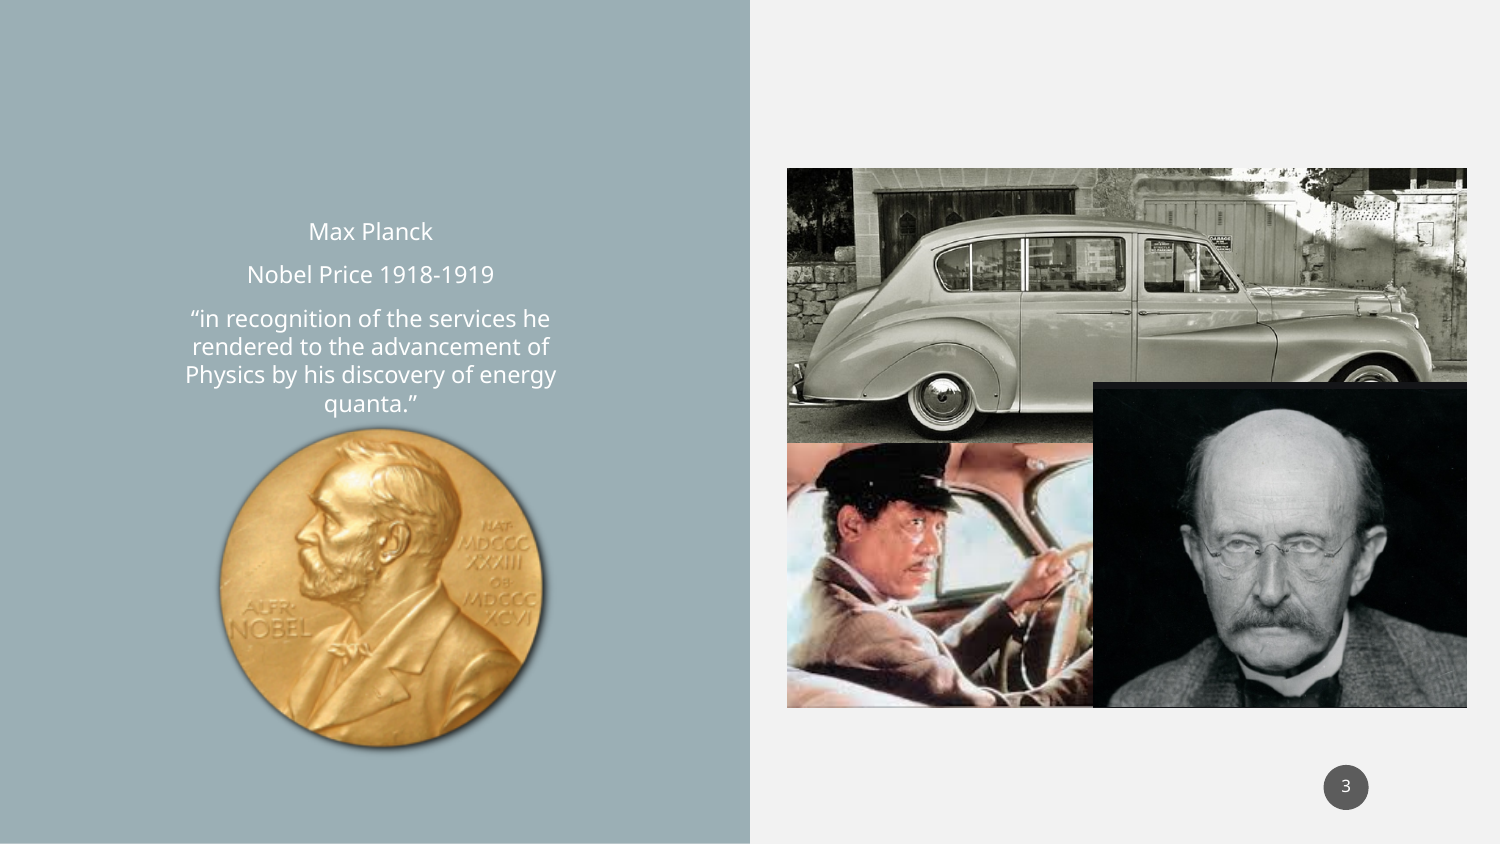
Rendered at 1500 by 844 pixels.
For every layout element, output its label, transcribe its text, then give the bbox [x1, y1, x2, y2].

list Max Planck Nobel Price 1918-1919 “in recognition of the services he rendered to the advancement of Physics by his discovery of energy quanta.” [137, 209, 605, 707]
slide_number 3 [1323, 764, 1369, 810]
picture [787, 168, 1467, 708]
picture [212, 421, 557, 760]
